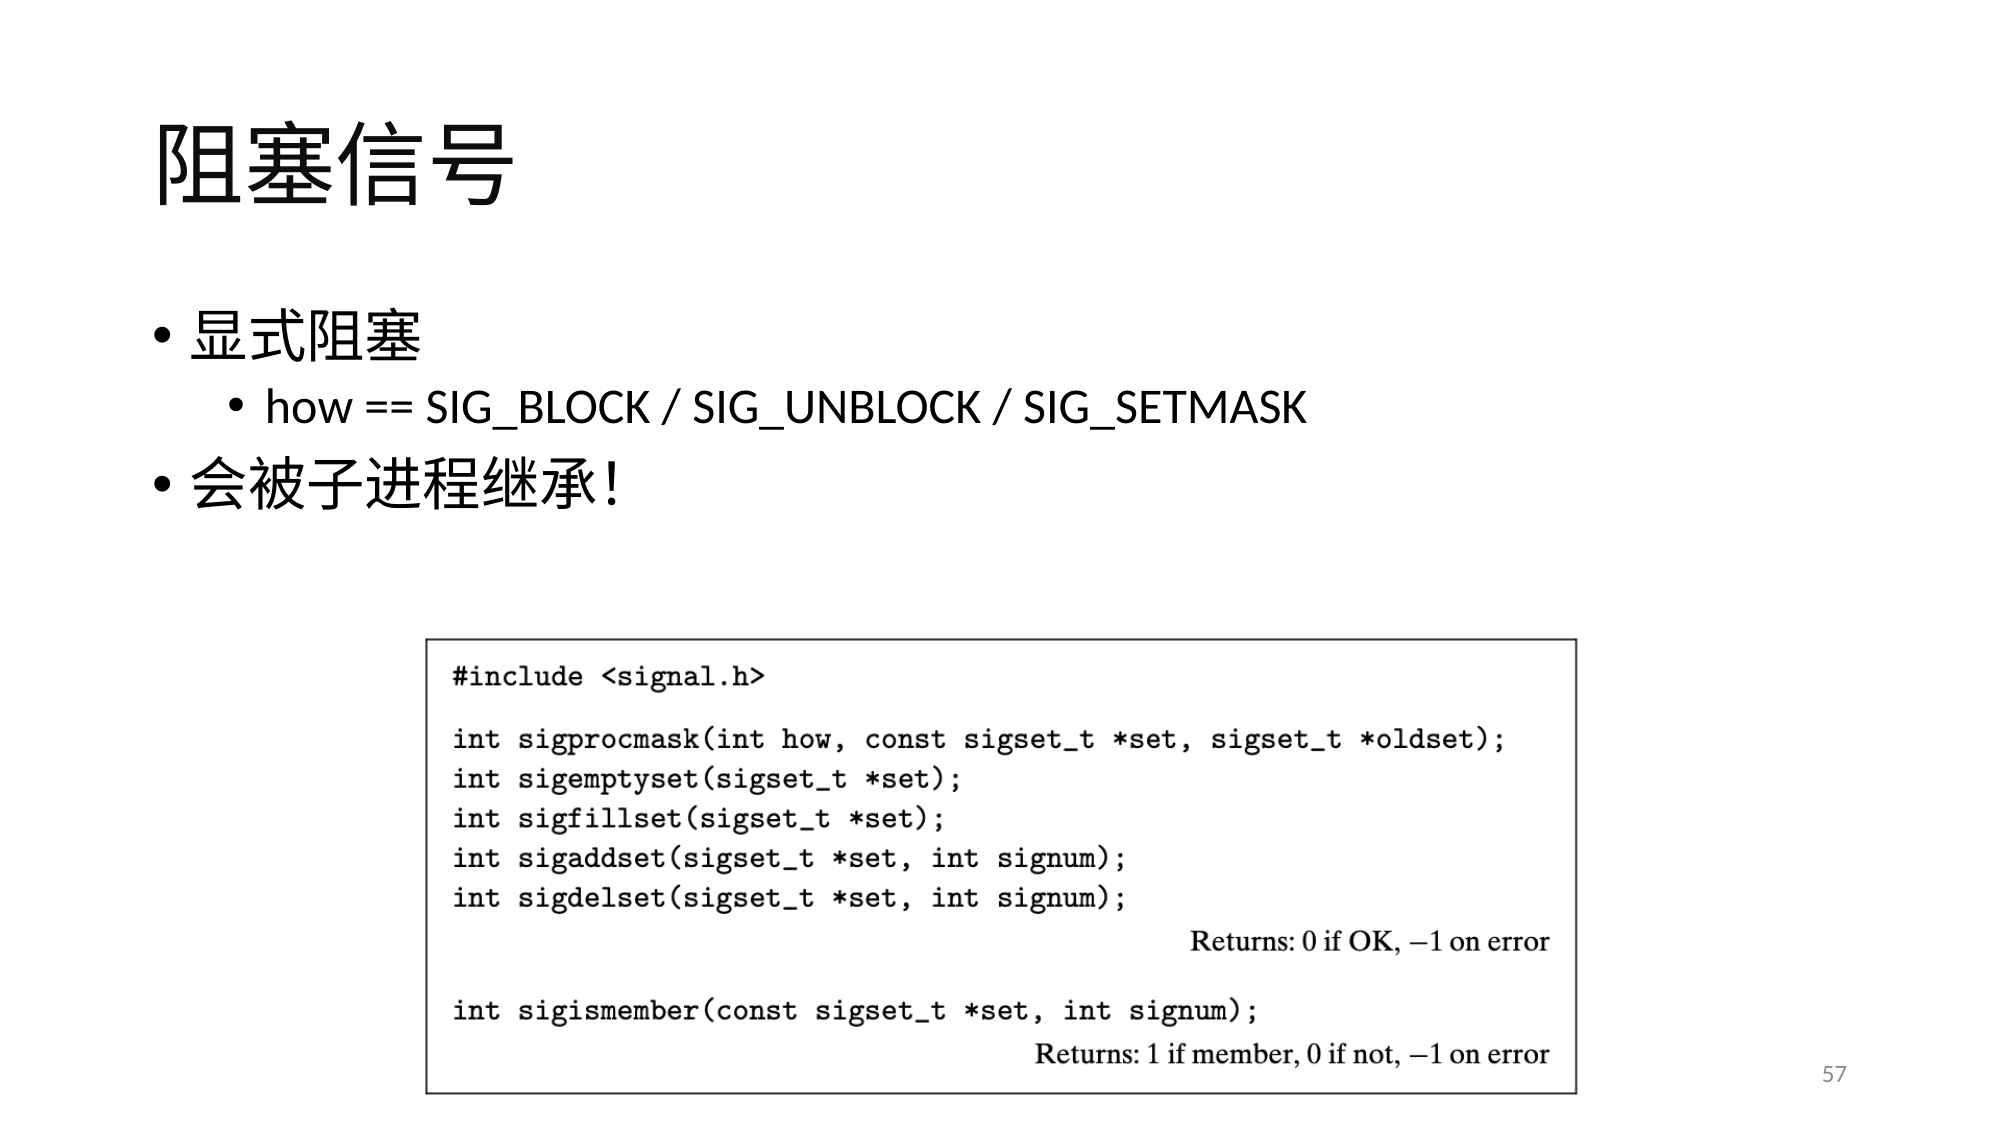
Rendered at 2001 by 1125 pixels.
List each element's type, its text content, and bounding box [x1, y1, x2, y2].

list 显式阻塞 how == SIG_BLOCK / SIG_UNBLOCK / SIG_SETMASK 会被子进程继承！ [137, 299, 1863, 1014]
title 阻塞信号 [137, 59, 1863, 278]
slide_number 57 [1586, 1042, 1863, 1103]
picture [414, 629, 1586, 1103]
